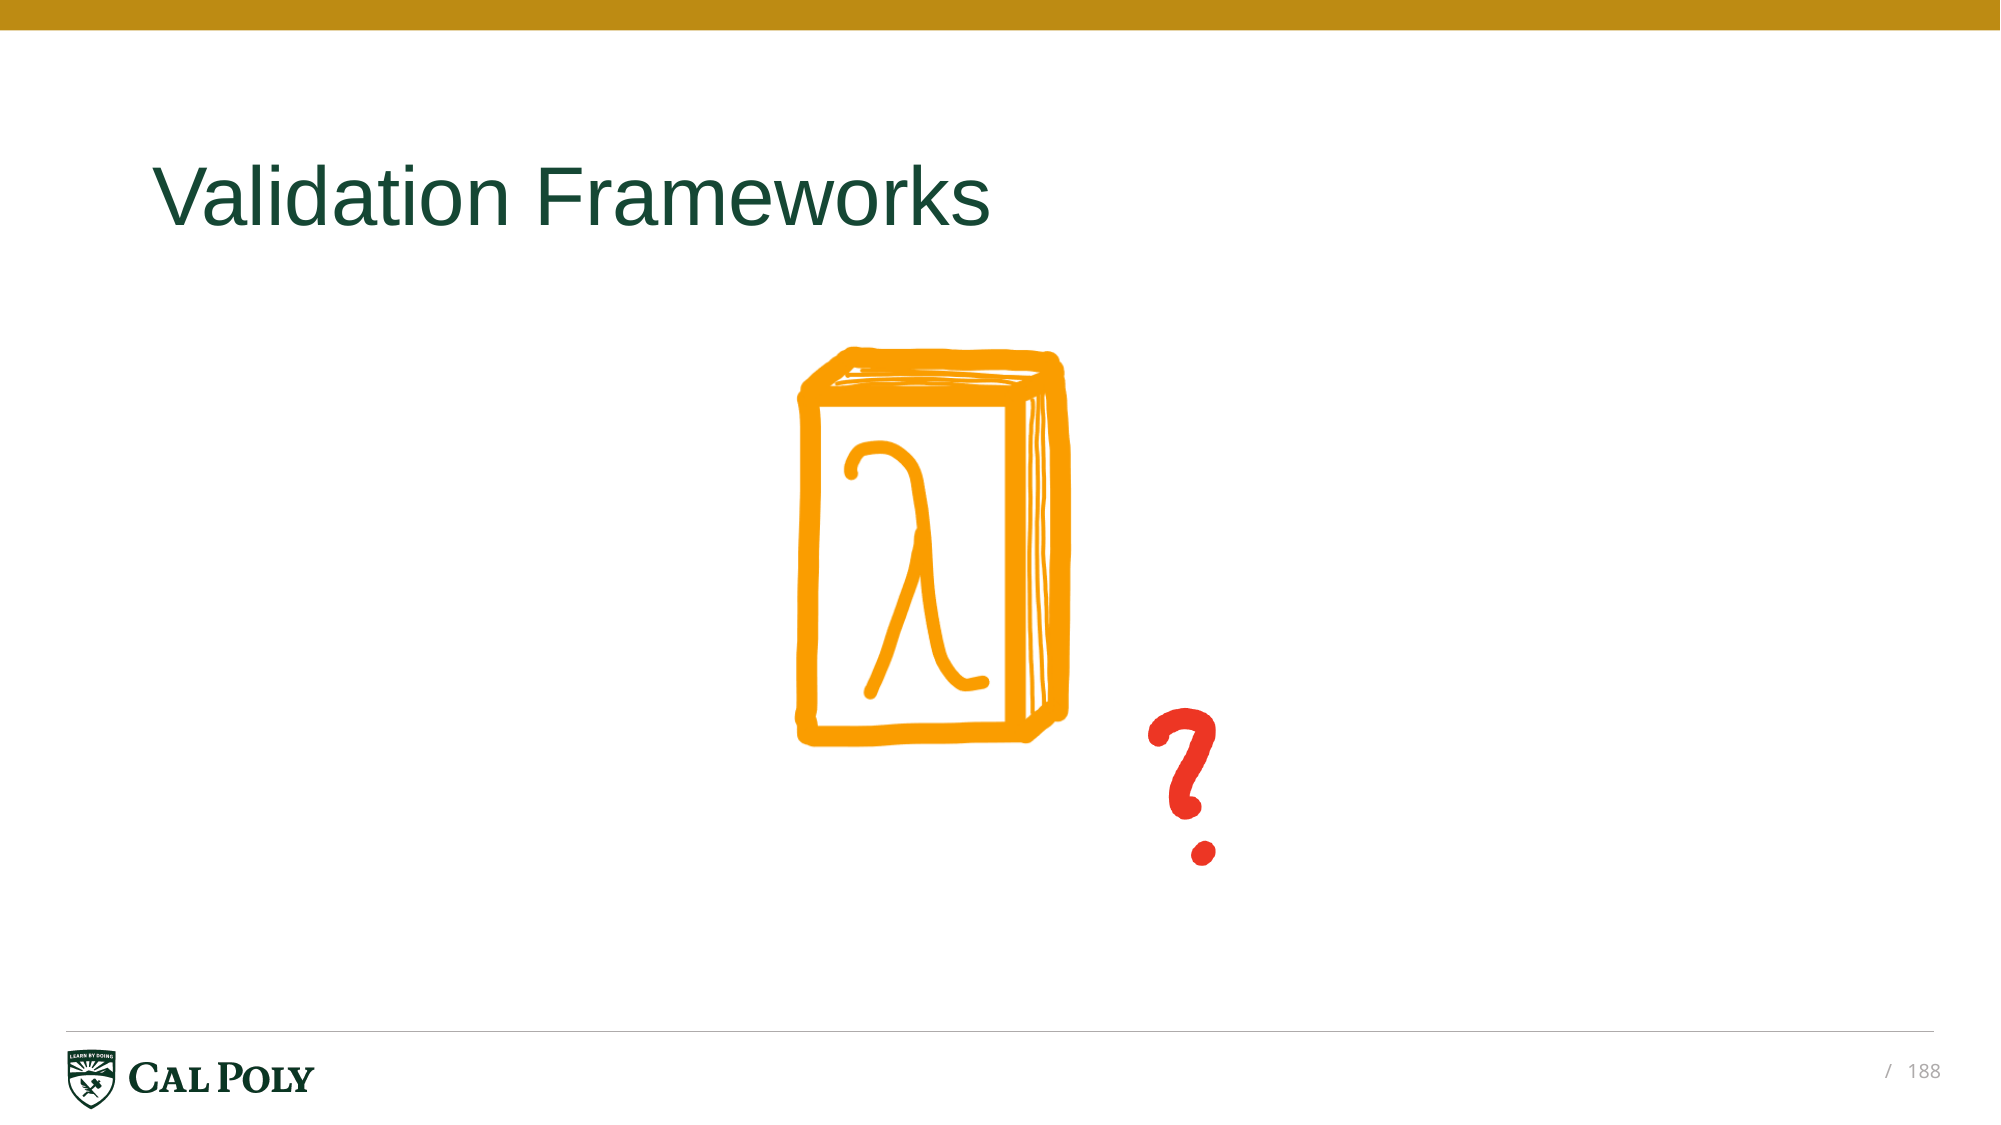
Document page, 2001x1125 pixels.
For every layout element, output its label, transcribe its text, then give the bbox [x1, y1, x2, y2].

picture [43, 1025, 338, 1125]
slide_number / 188 [1866, 1041, 1956, 1102]
picture [735, 322, 1254, 886]
title Validation Frameworks [137, 147, 1888, 250]
